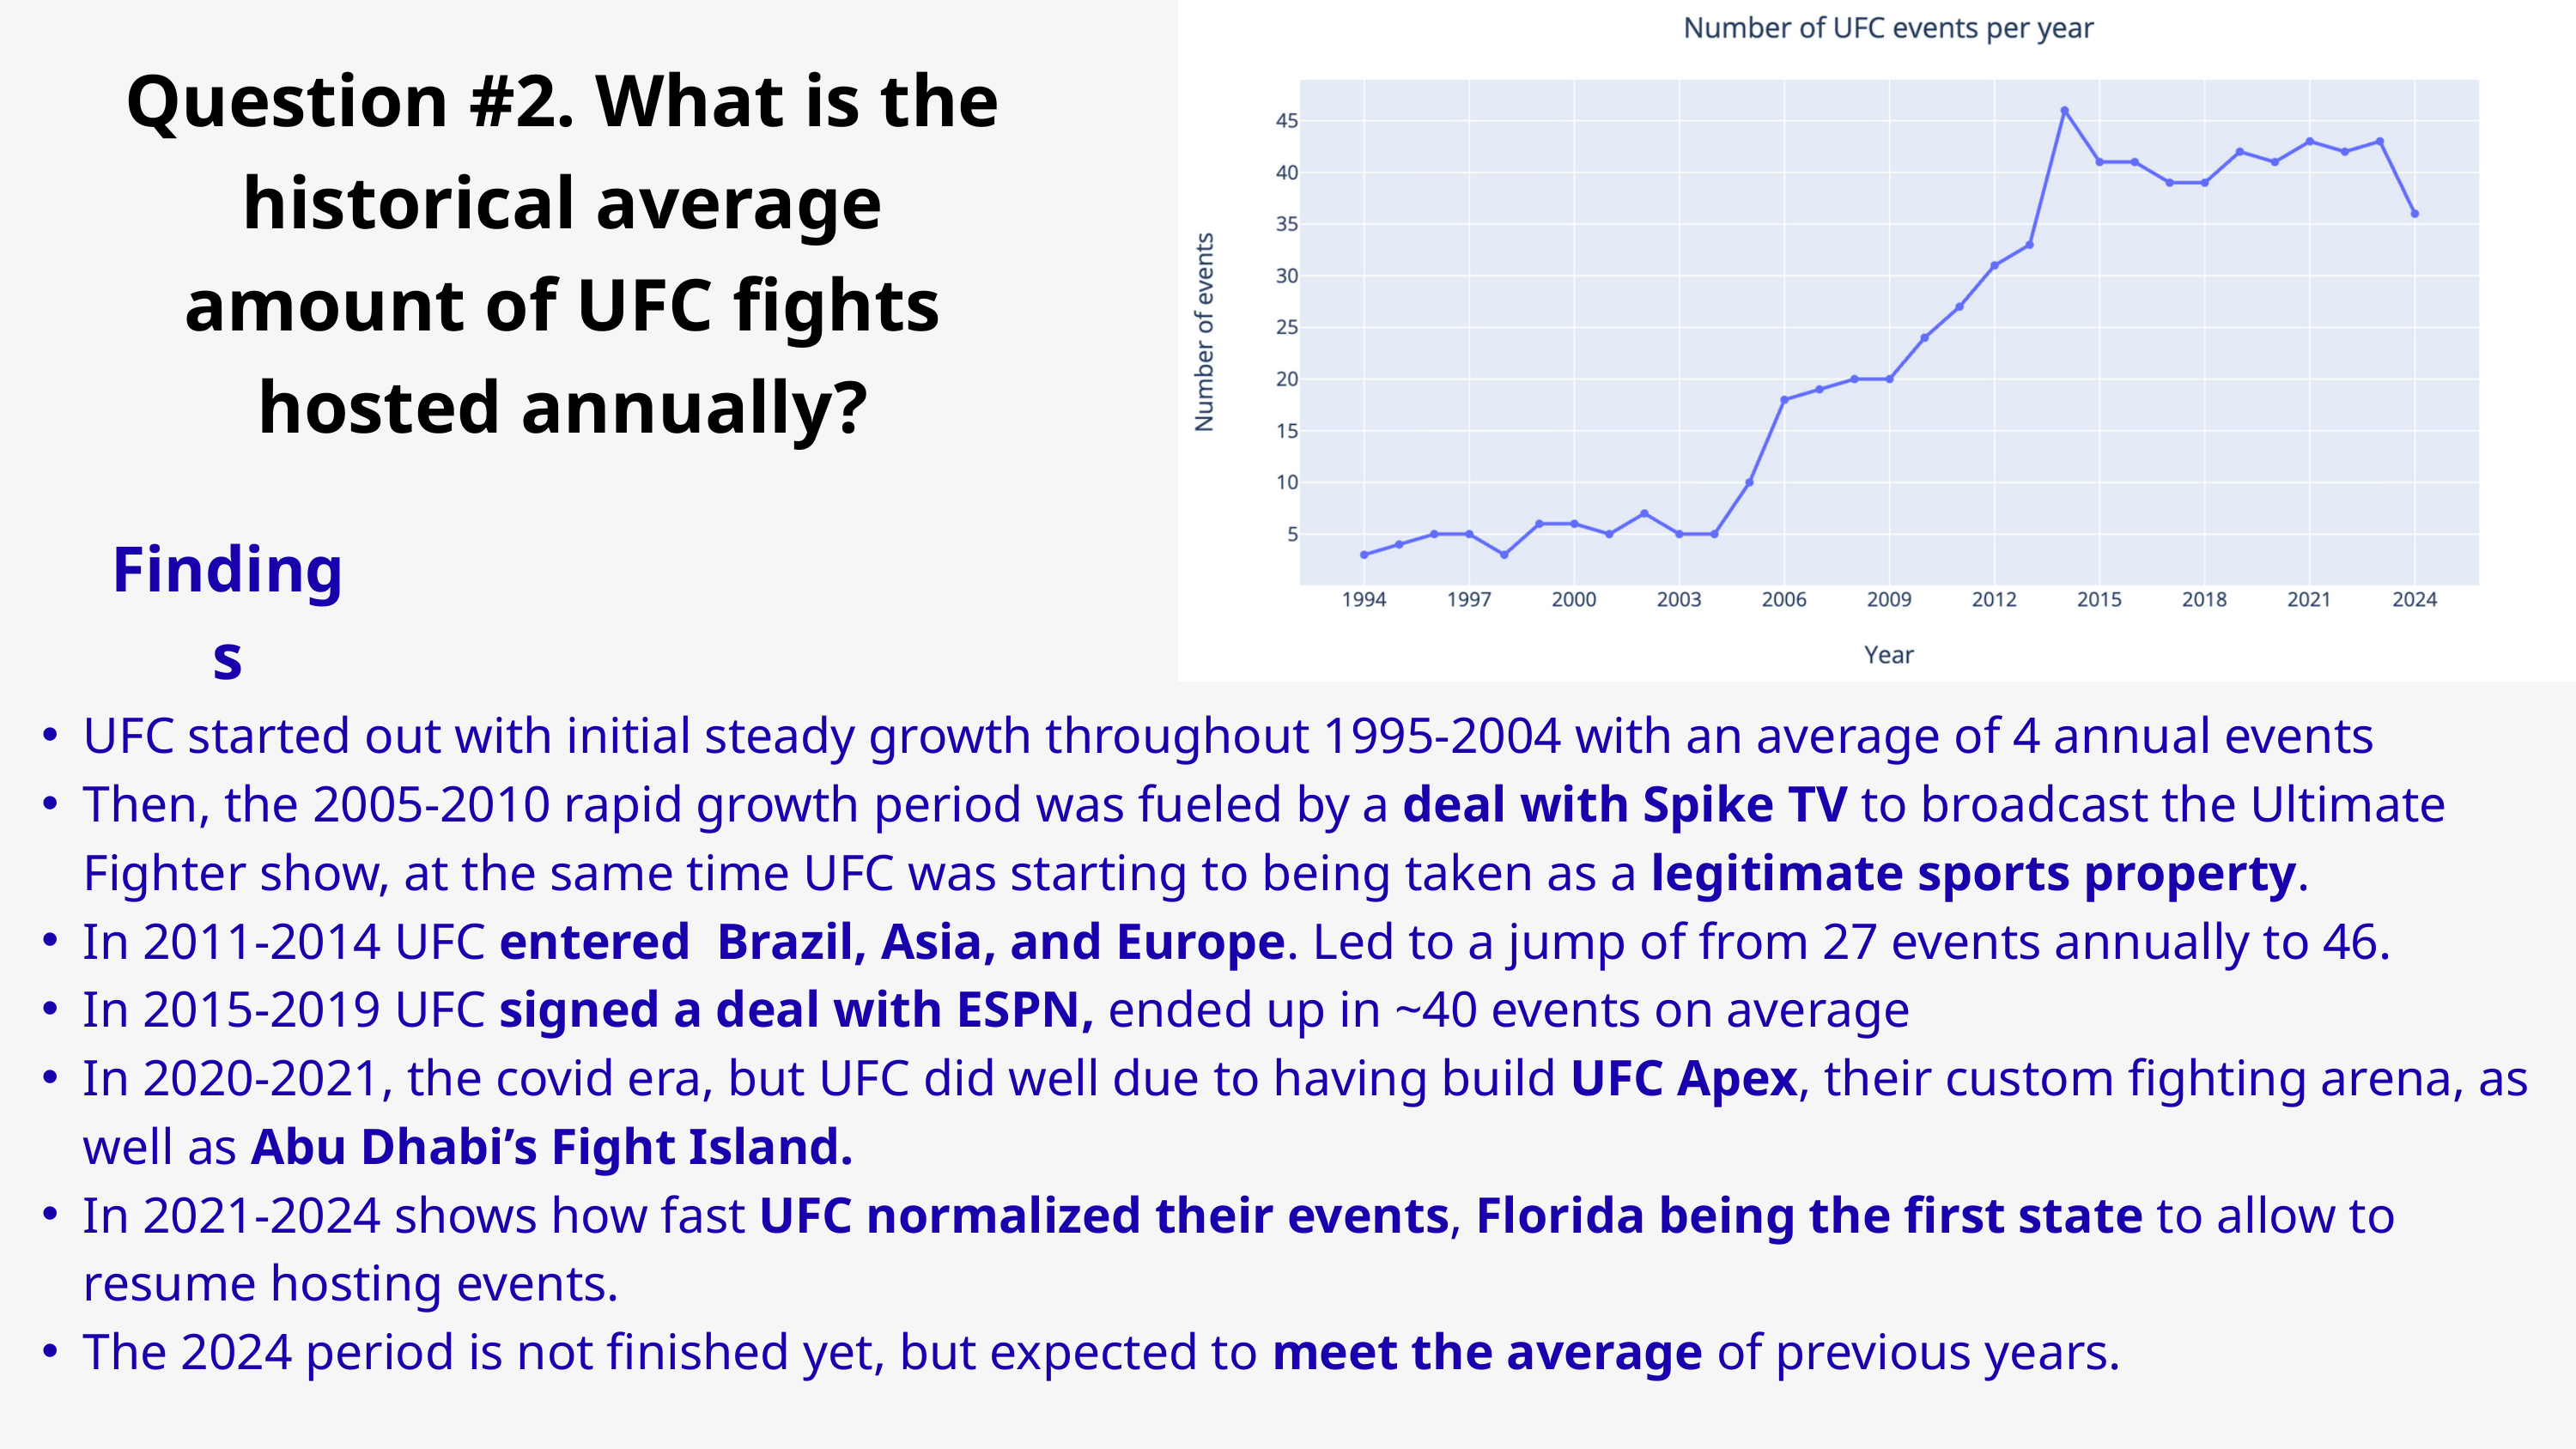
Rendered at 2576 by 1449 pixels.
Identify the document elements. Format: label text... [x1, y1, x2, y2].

text_box [1178, 0, 2576, 682]
text_box UFC started out with initial steady growth throughout 1995-2004 with an average of 4 annual events Then, the 2005-2010 rapid growth period was fueled by a deal with Spike TV to broadcast the Ultimate Fighter show, at the same time UFC was starting to being taken as a legitimate sports property. In 2011-2014 UFC entered Brazil, Asia, and Europe. Led to a jump of from 27 events annually to 46. In 2015-2019 UFC signed a deal with ESPN, ended up in ~40 events on average In 2020-2021, the covid era, but UFC did well due to having build UFC Apex, their custom fighting arena, as well as Abu Dhabi’s Fight Island. In 2021-2024 shows how fast UFC normalized their events, Florida being the first state to allow to resume hosting events. The 2024 period is not finished yet, but expected to meet the average of previous years. [0, 694, 2576, 1379]
text_box Question #2. What is the historical average amount of UFC fights hosted annually? [115, 38, 1011, 448]
text_box Findings [101, 516, 355, 692]
